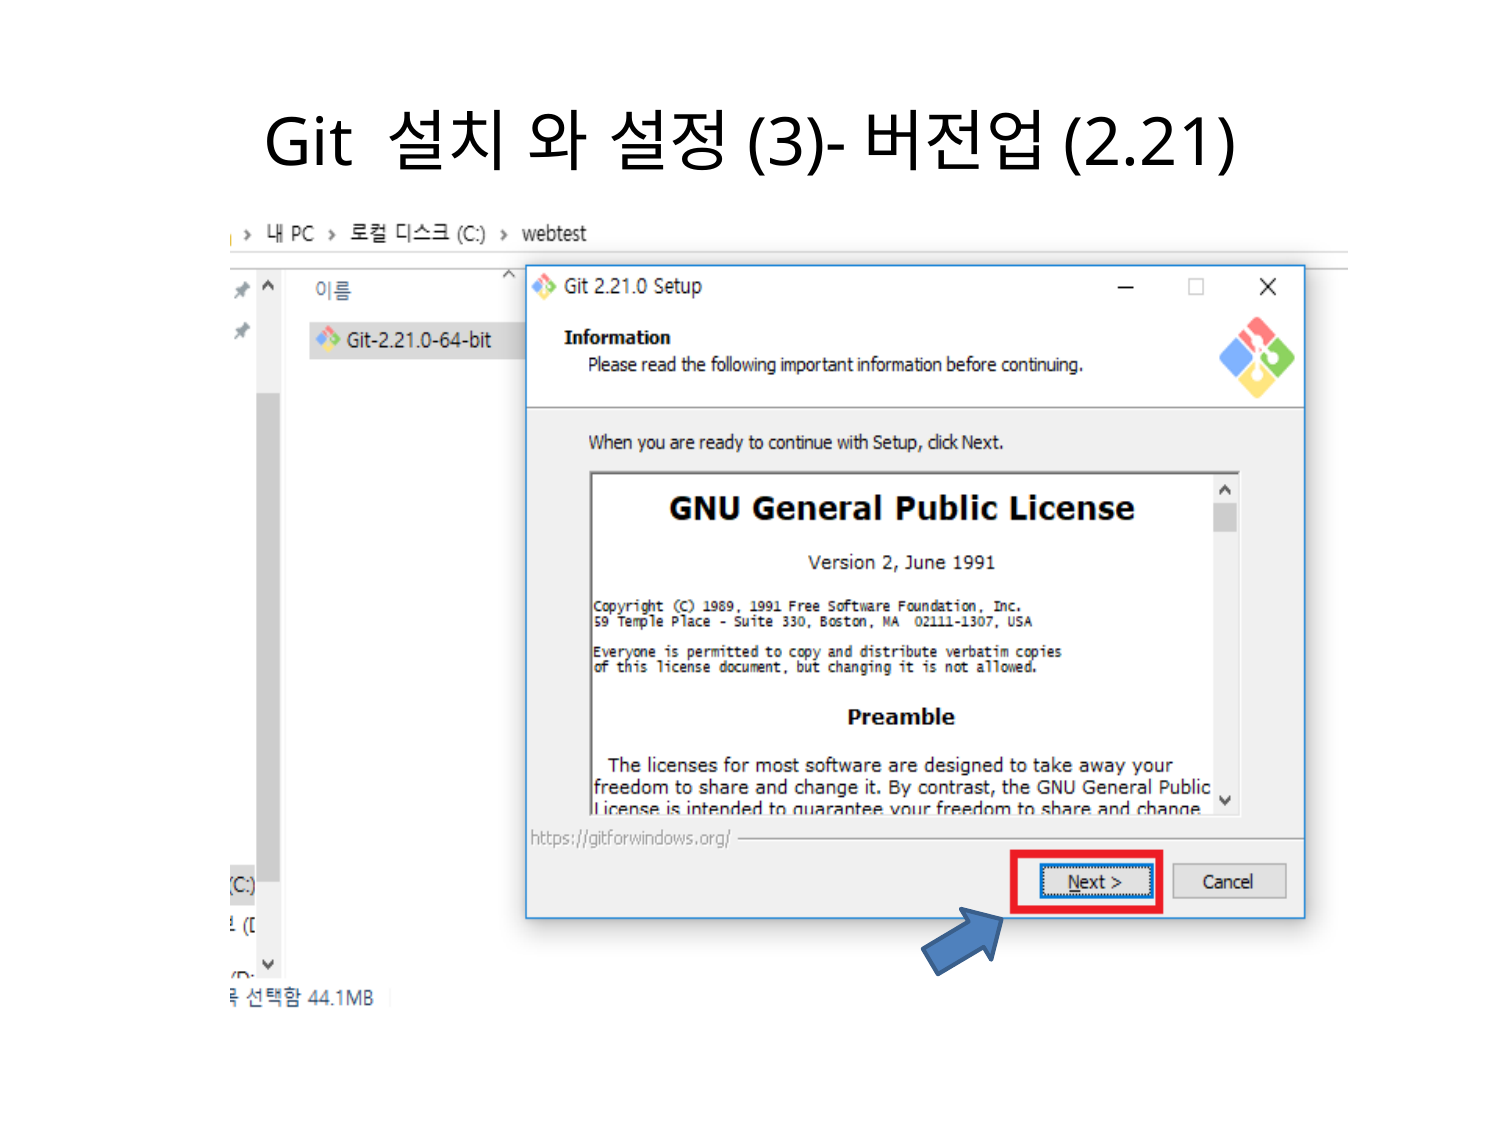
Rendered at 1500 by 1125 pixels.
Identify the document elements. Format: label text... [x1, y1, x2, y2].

title Git 설치 와 설정(3)-버전업(2.21) [75, 45, 1425, 233]
picture [229, 221, 1348, 1014]
